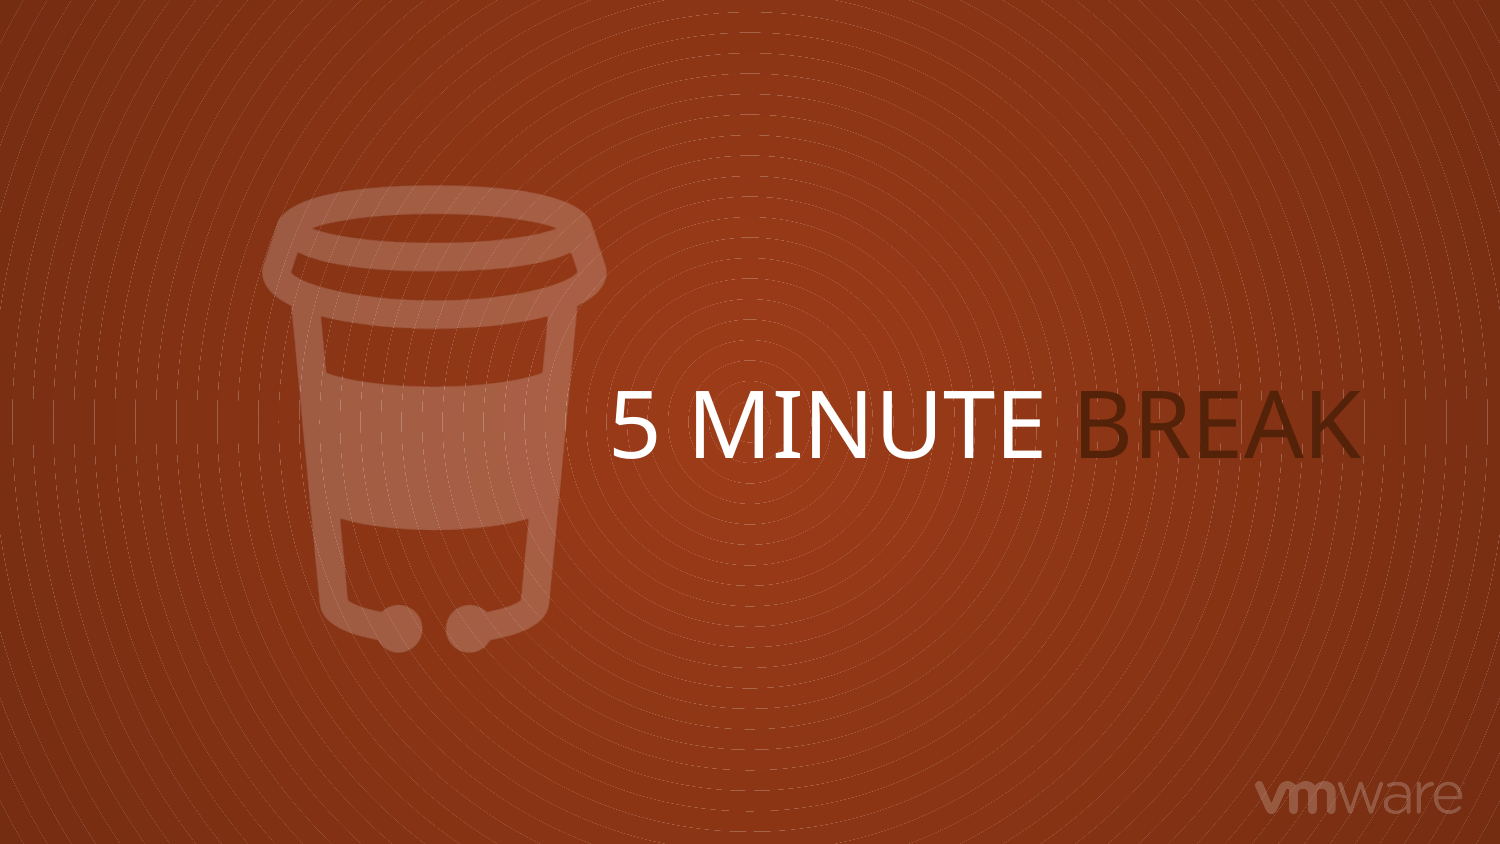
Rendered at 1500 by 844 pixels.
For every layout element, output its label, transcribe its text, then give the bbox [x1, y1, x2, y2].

text_box 5 MINUTE BREAK [860, 357, 1377, 485]
picture [12, 57, 857, 787]
